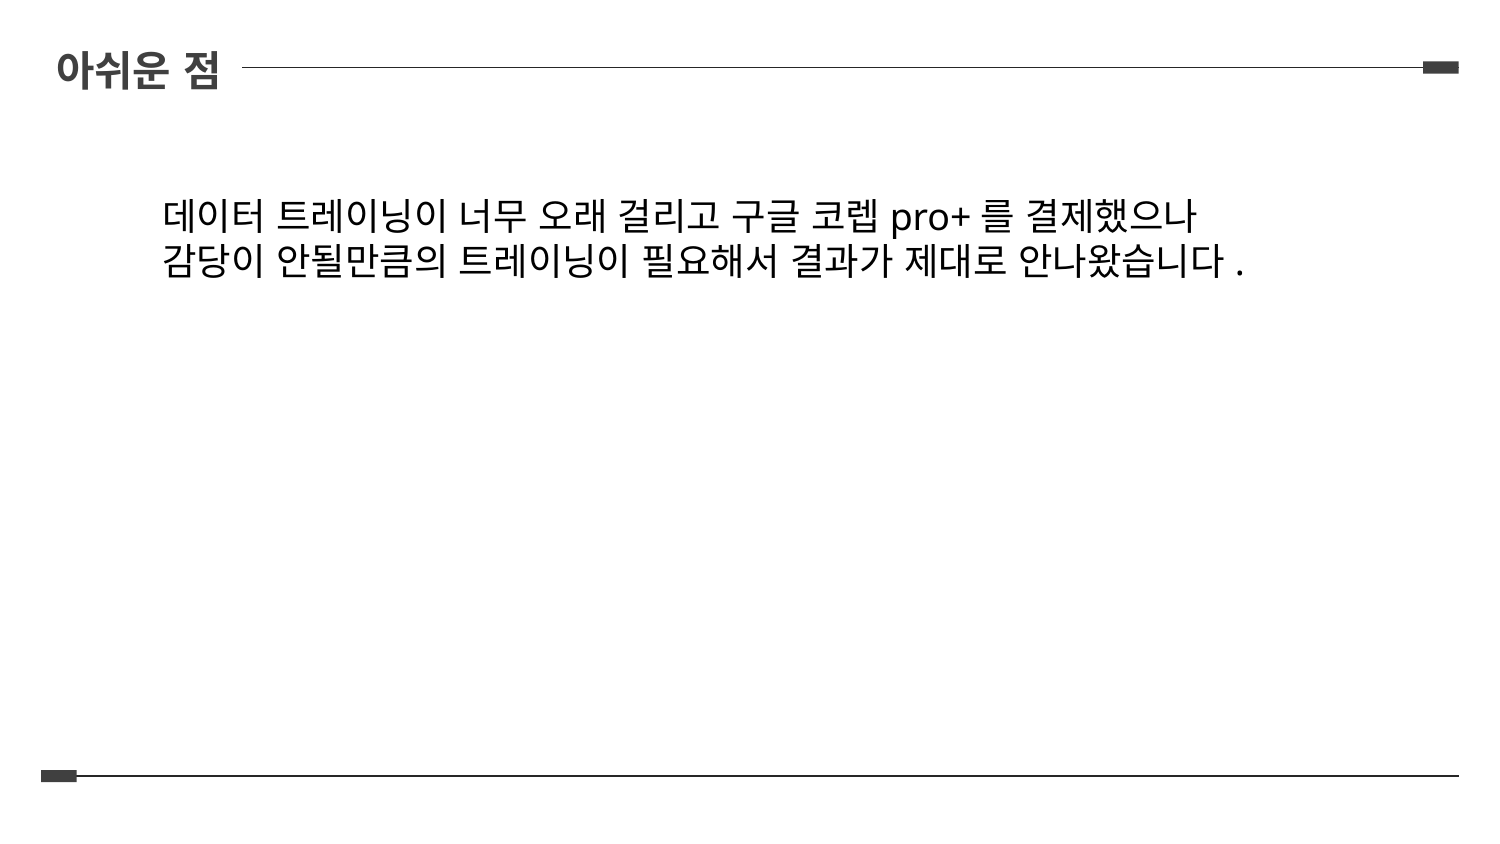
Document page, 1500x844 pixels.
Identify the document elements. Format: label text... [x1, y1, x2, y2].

text_box [75, 101, 1425, 755]
text_box [39, 768, 79, 778]
text_box 아쉬운 점 [41, 37, 768, 103]
text_box 데이터 트레이닝이 너무 오래 걸리고 구글 코렙pro+를 결제했으나 감당이 안될만큼의 트레이닝이 필요해서 결과가 제대로 안나왔습니다. [147, 185, 1270, 291]
text_box [1421, 59, 1461, 76]
